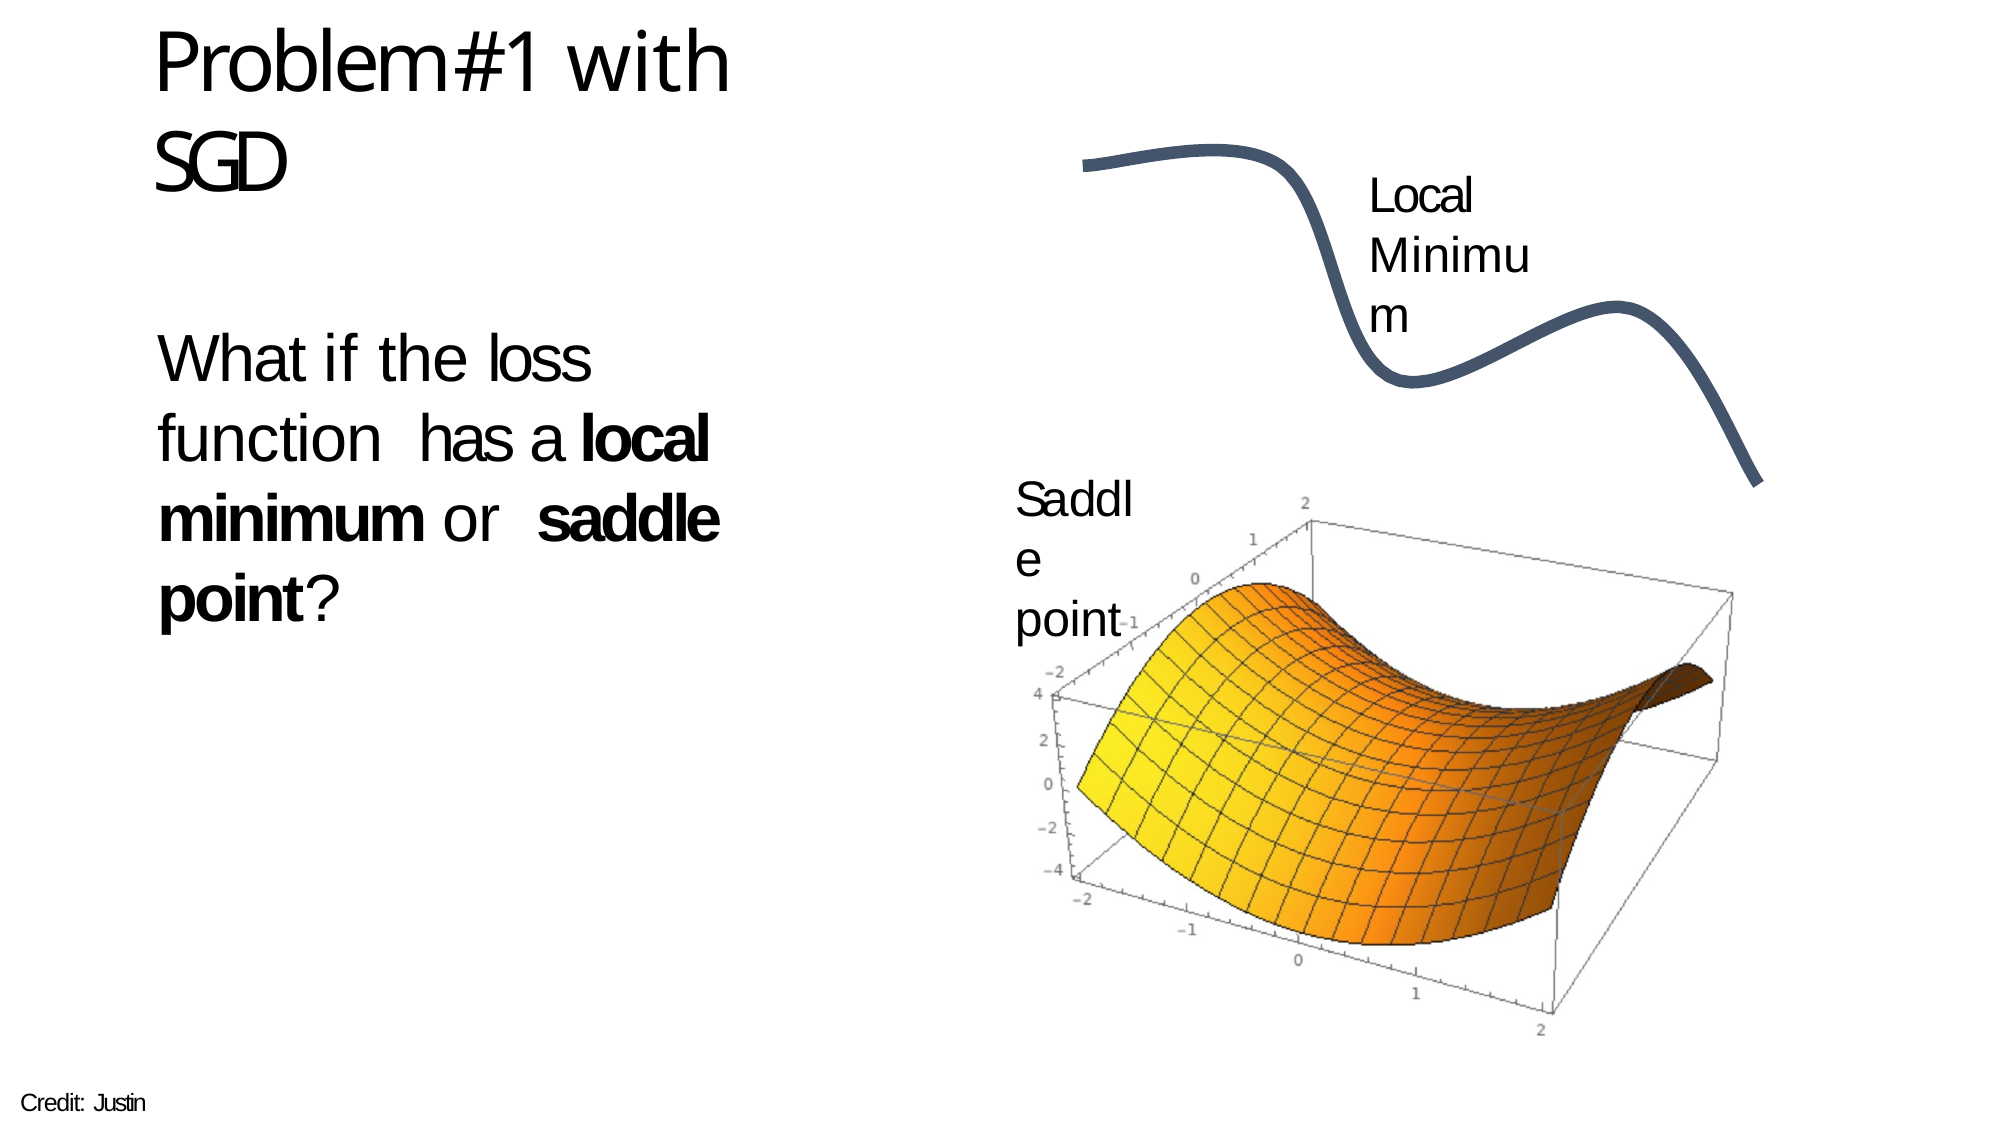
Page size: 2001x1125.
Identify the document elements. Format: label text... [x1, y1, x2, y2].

text_box Saddle point [1012, 464, 1032, 647]
text_box Credit: Justin [17, 1085, 235, 1116]
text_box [1032, 143, 1765, 1036]
title Problem#1 with SGD [150, 5, 794, 208]
text_box What if the loss function has a local minimum or saddle point? [155, 313, 823, 635]
